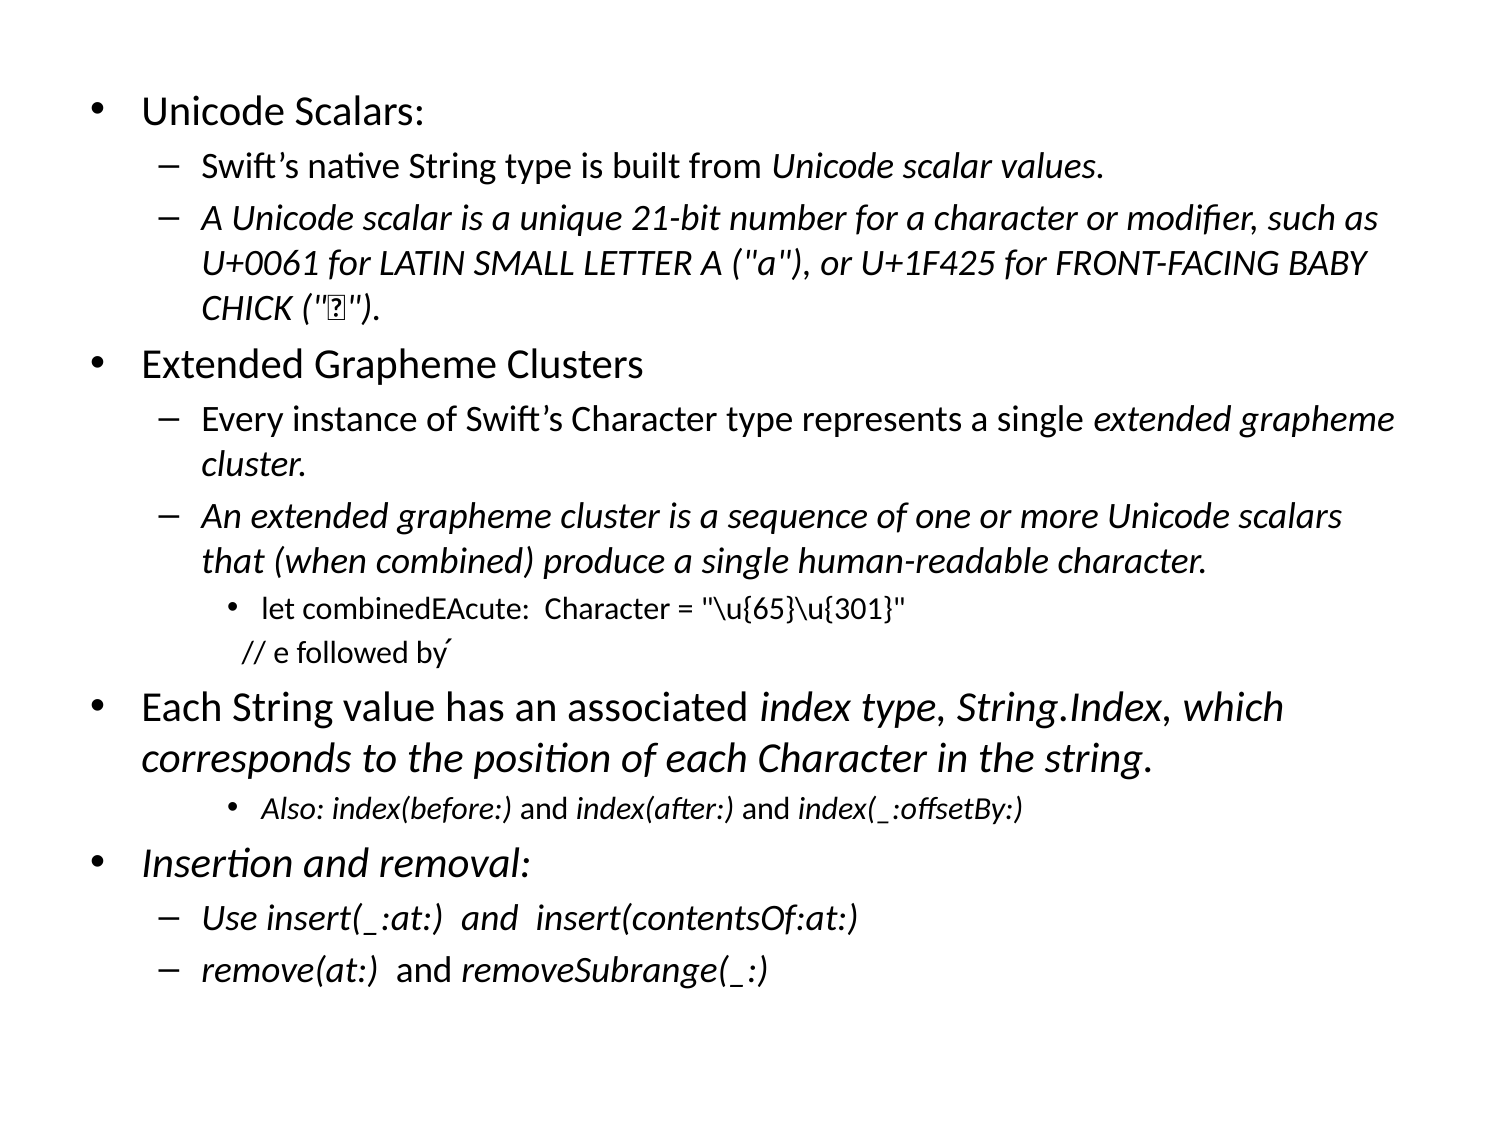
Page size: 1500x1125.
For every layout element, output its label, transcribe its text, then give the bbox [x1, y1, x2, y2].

list Unicode Scalars: Swift’s native String type is built from Unicode scalar values. A Unicode scalar is a unique 21-bit number for a character or modifier, such as U+0061 for LATIN SMALL LETTER A ("a"), or U+1F425 for FRONT-FACING BABY CHICK ("🐥"). Extended Grapheme Clusters Every instance of Swift’s Character type represents a single extended grapheme cluster. An extended grapheme cluster is a sequence of one or more Unicode scalars that (when combined) produce a single human-readable character. let combinedEAcute: Character = "\u{65}\u{301}" // e followed by ́ Each String value has an associated index type, String.Index, which corresponds to the position of each Character in the string. Also: index(before:) and index(after:) and index(_:offsetBy:) Insertion and removal: Use insert(_:at:) and insert(contentsOf:at:) remove(at:) and removeSubrange(_:) [75, 75, 1425, 1005]
